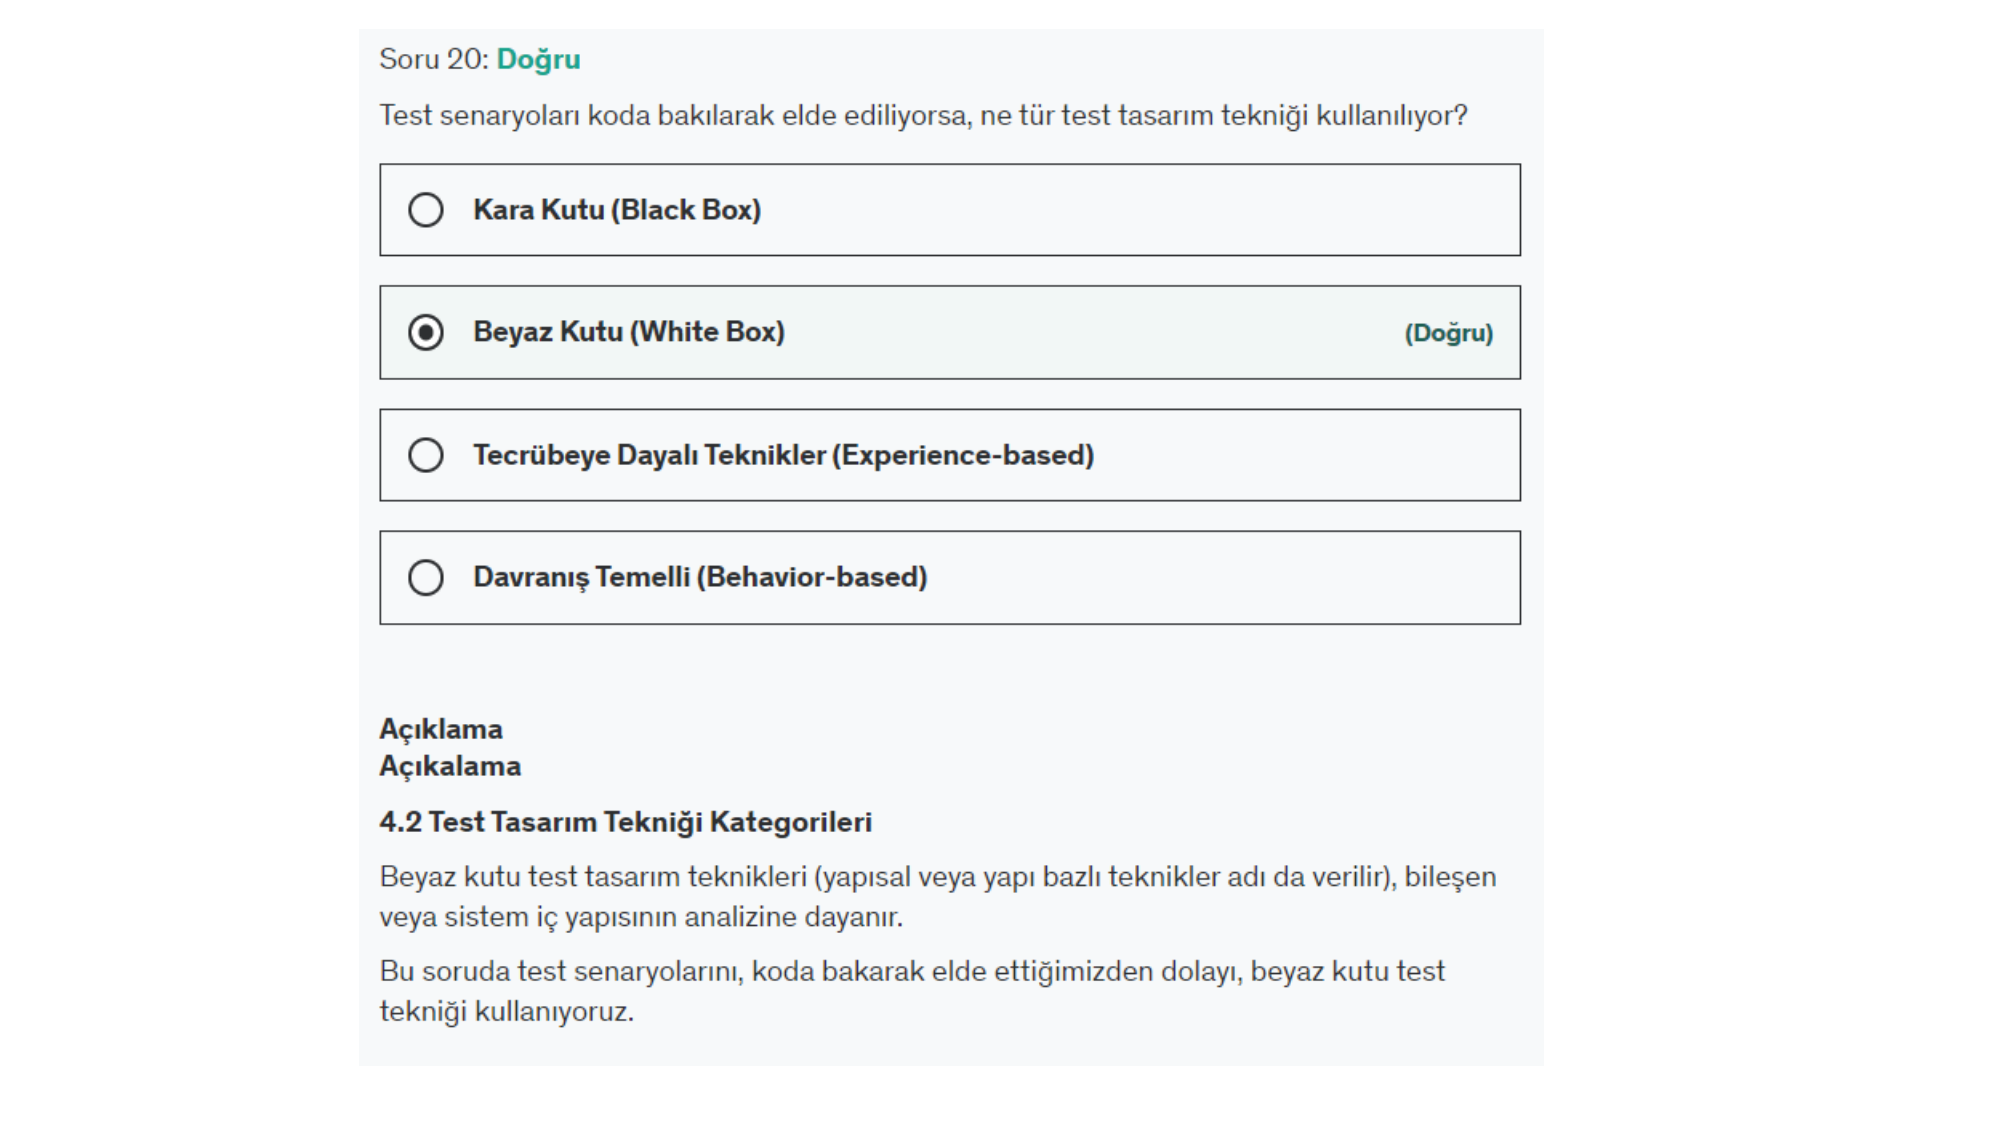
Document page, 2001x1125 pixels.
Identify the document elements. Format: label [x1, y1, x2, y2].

list [359, 29, 1544, 1066]
